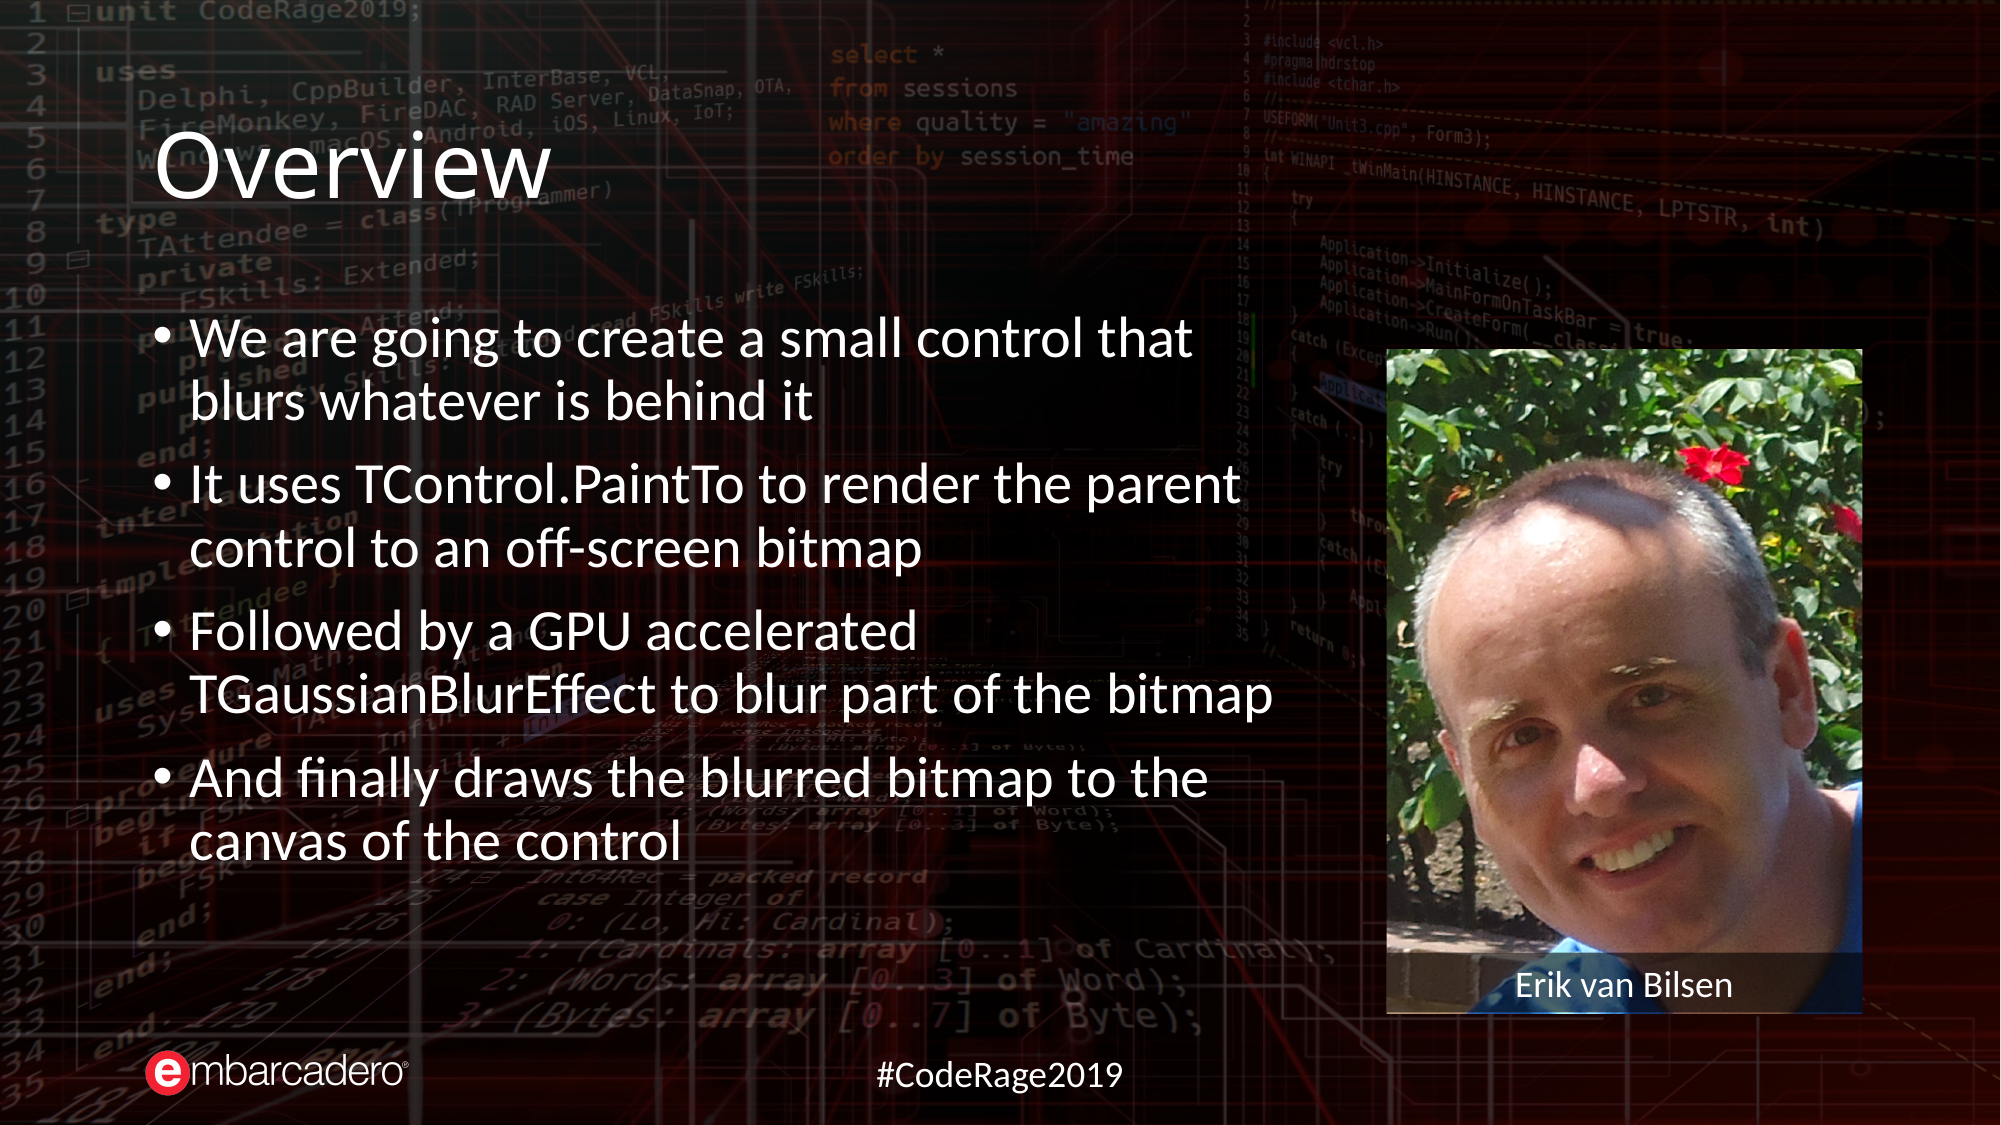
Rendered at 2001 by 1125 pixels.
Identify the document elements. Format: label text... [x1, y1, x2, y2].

list We are going to create a small control that blurs whatever is behind it It uses TControl.PaintTo to render the parent control to an off-screen bitmap Followed by a GPU accelerated TGaussianBlurEffect to blur part of the bitmap And finally draws the blurred bitmap to the canvas of the control [137, 299, 1338, 1014]
footer #CodeRage2019 [662, 1042, 1338, 1103]
title Overview [137, 59, 1863, 278]
picture [0, 0, 2001, 1125]
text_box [1386, 349, 1863, 1014]
